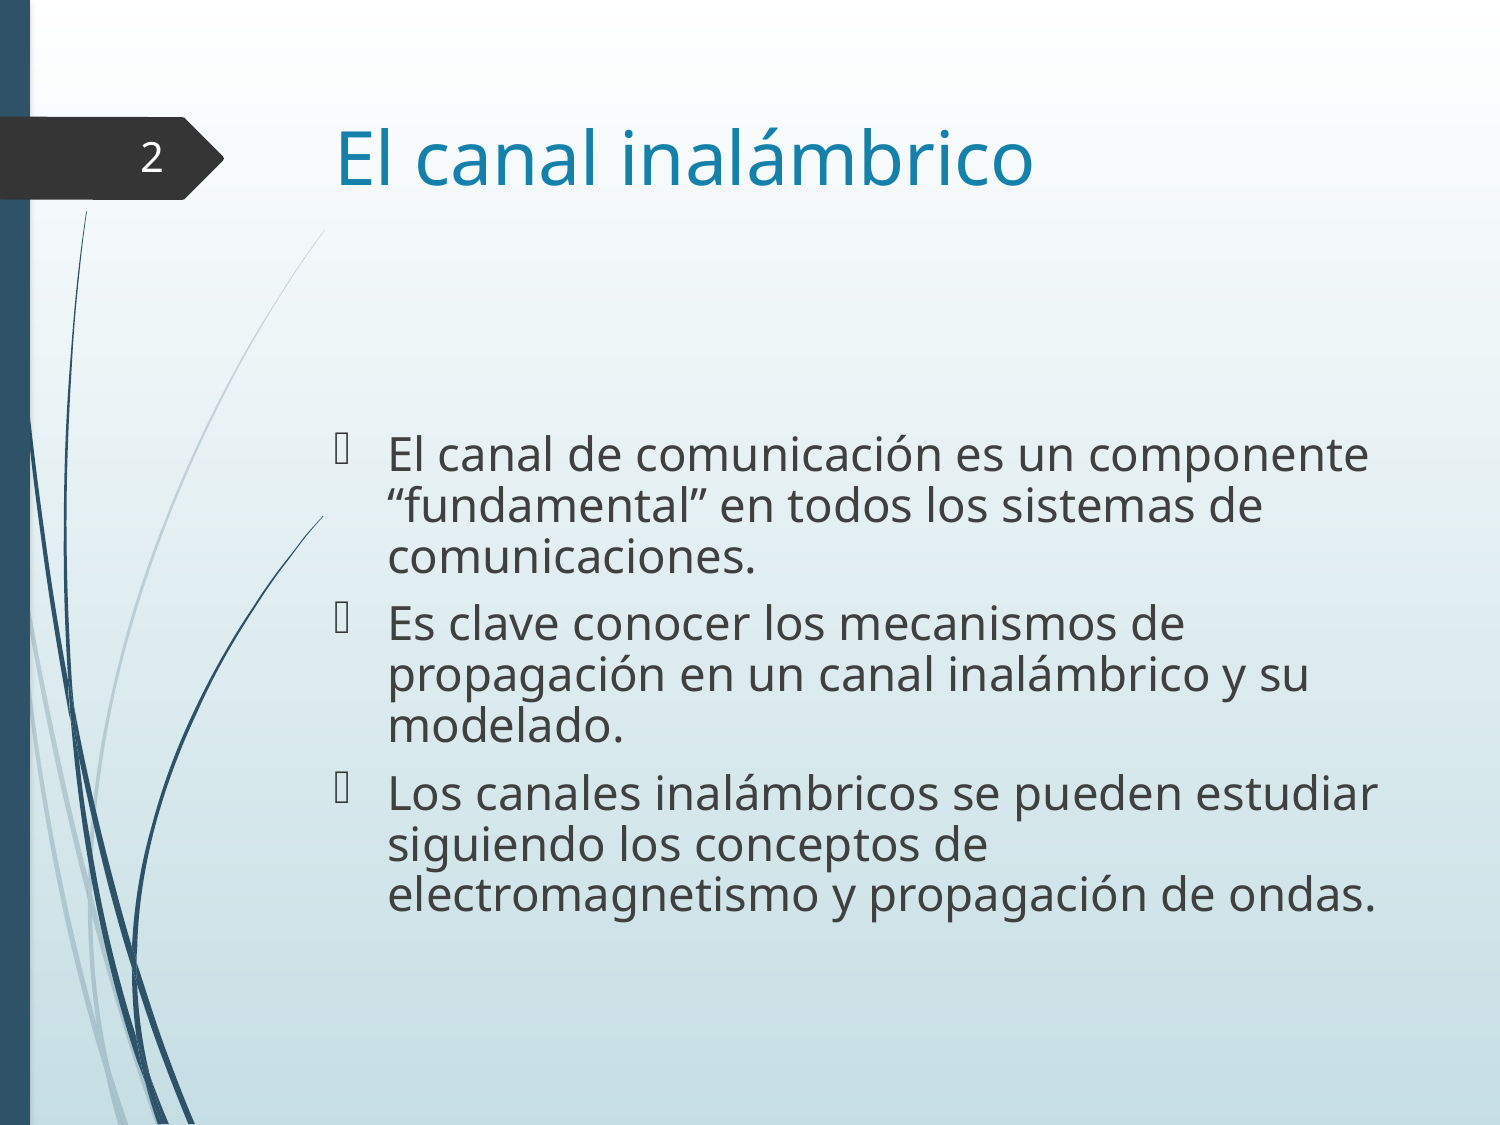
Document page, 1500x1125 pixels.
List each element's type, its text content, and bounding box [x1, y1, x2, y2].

list El canal de comunicación es un componente “fundamental” en todos los sistemas de comunicaciones. Es clave conocer los mecanismos de propagación en un canal inalámbrico y su modelado. Los canales inalámbricos se pueden estudiar siguiendo los conceptos de electromagnetismo y propagación de ondas. [318, 350, 1400, 970]
slide_number 2 [83, 129, 180, 190]
title El canal inalámbrico [319, 102, 1400, 313]
